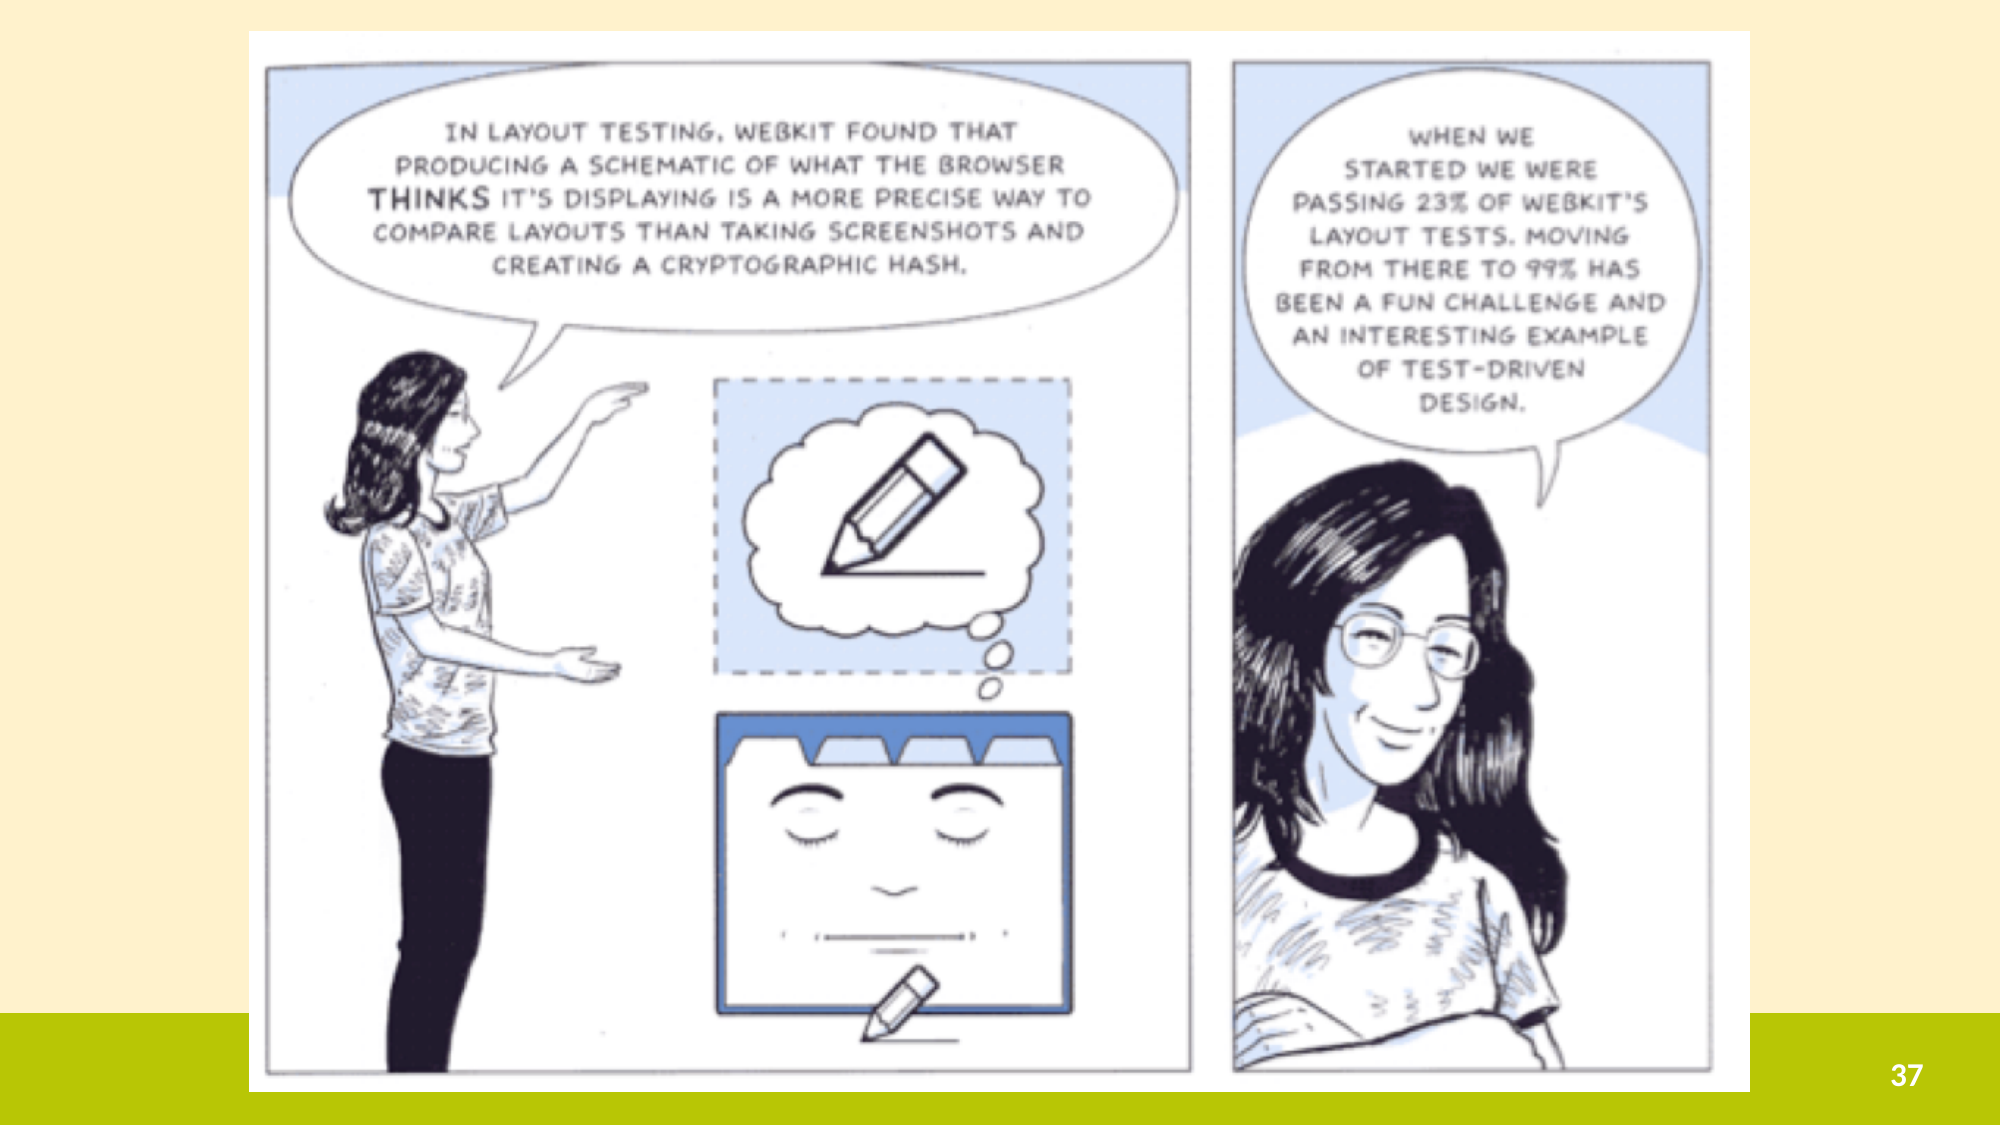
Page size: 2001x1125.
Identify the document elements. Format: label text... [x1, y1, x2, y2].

slide_number 37 [1412, 1042, 1939, 1103]
picture [249, 31, 1750, 1092]
